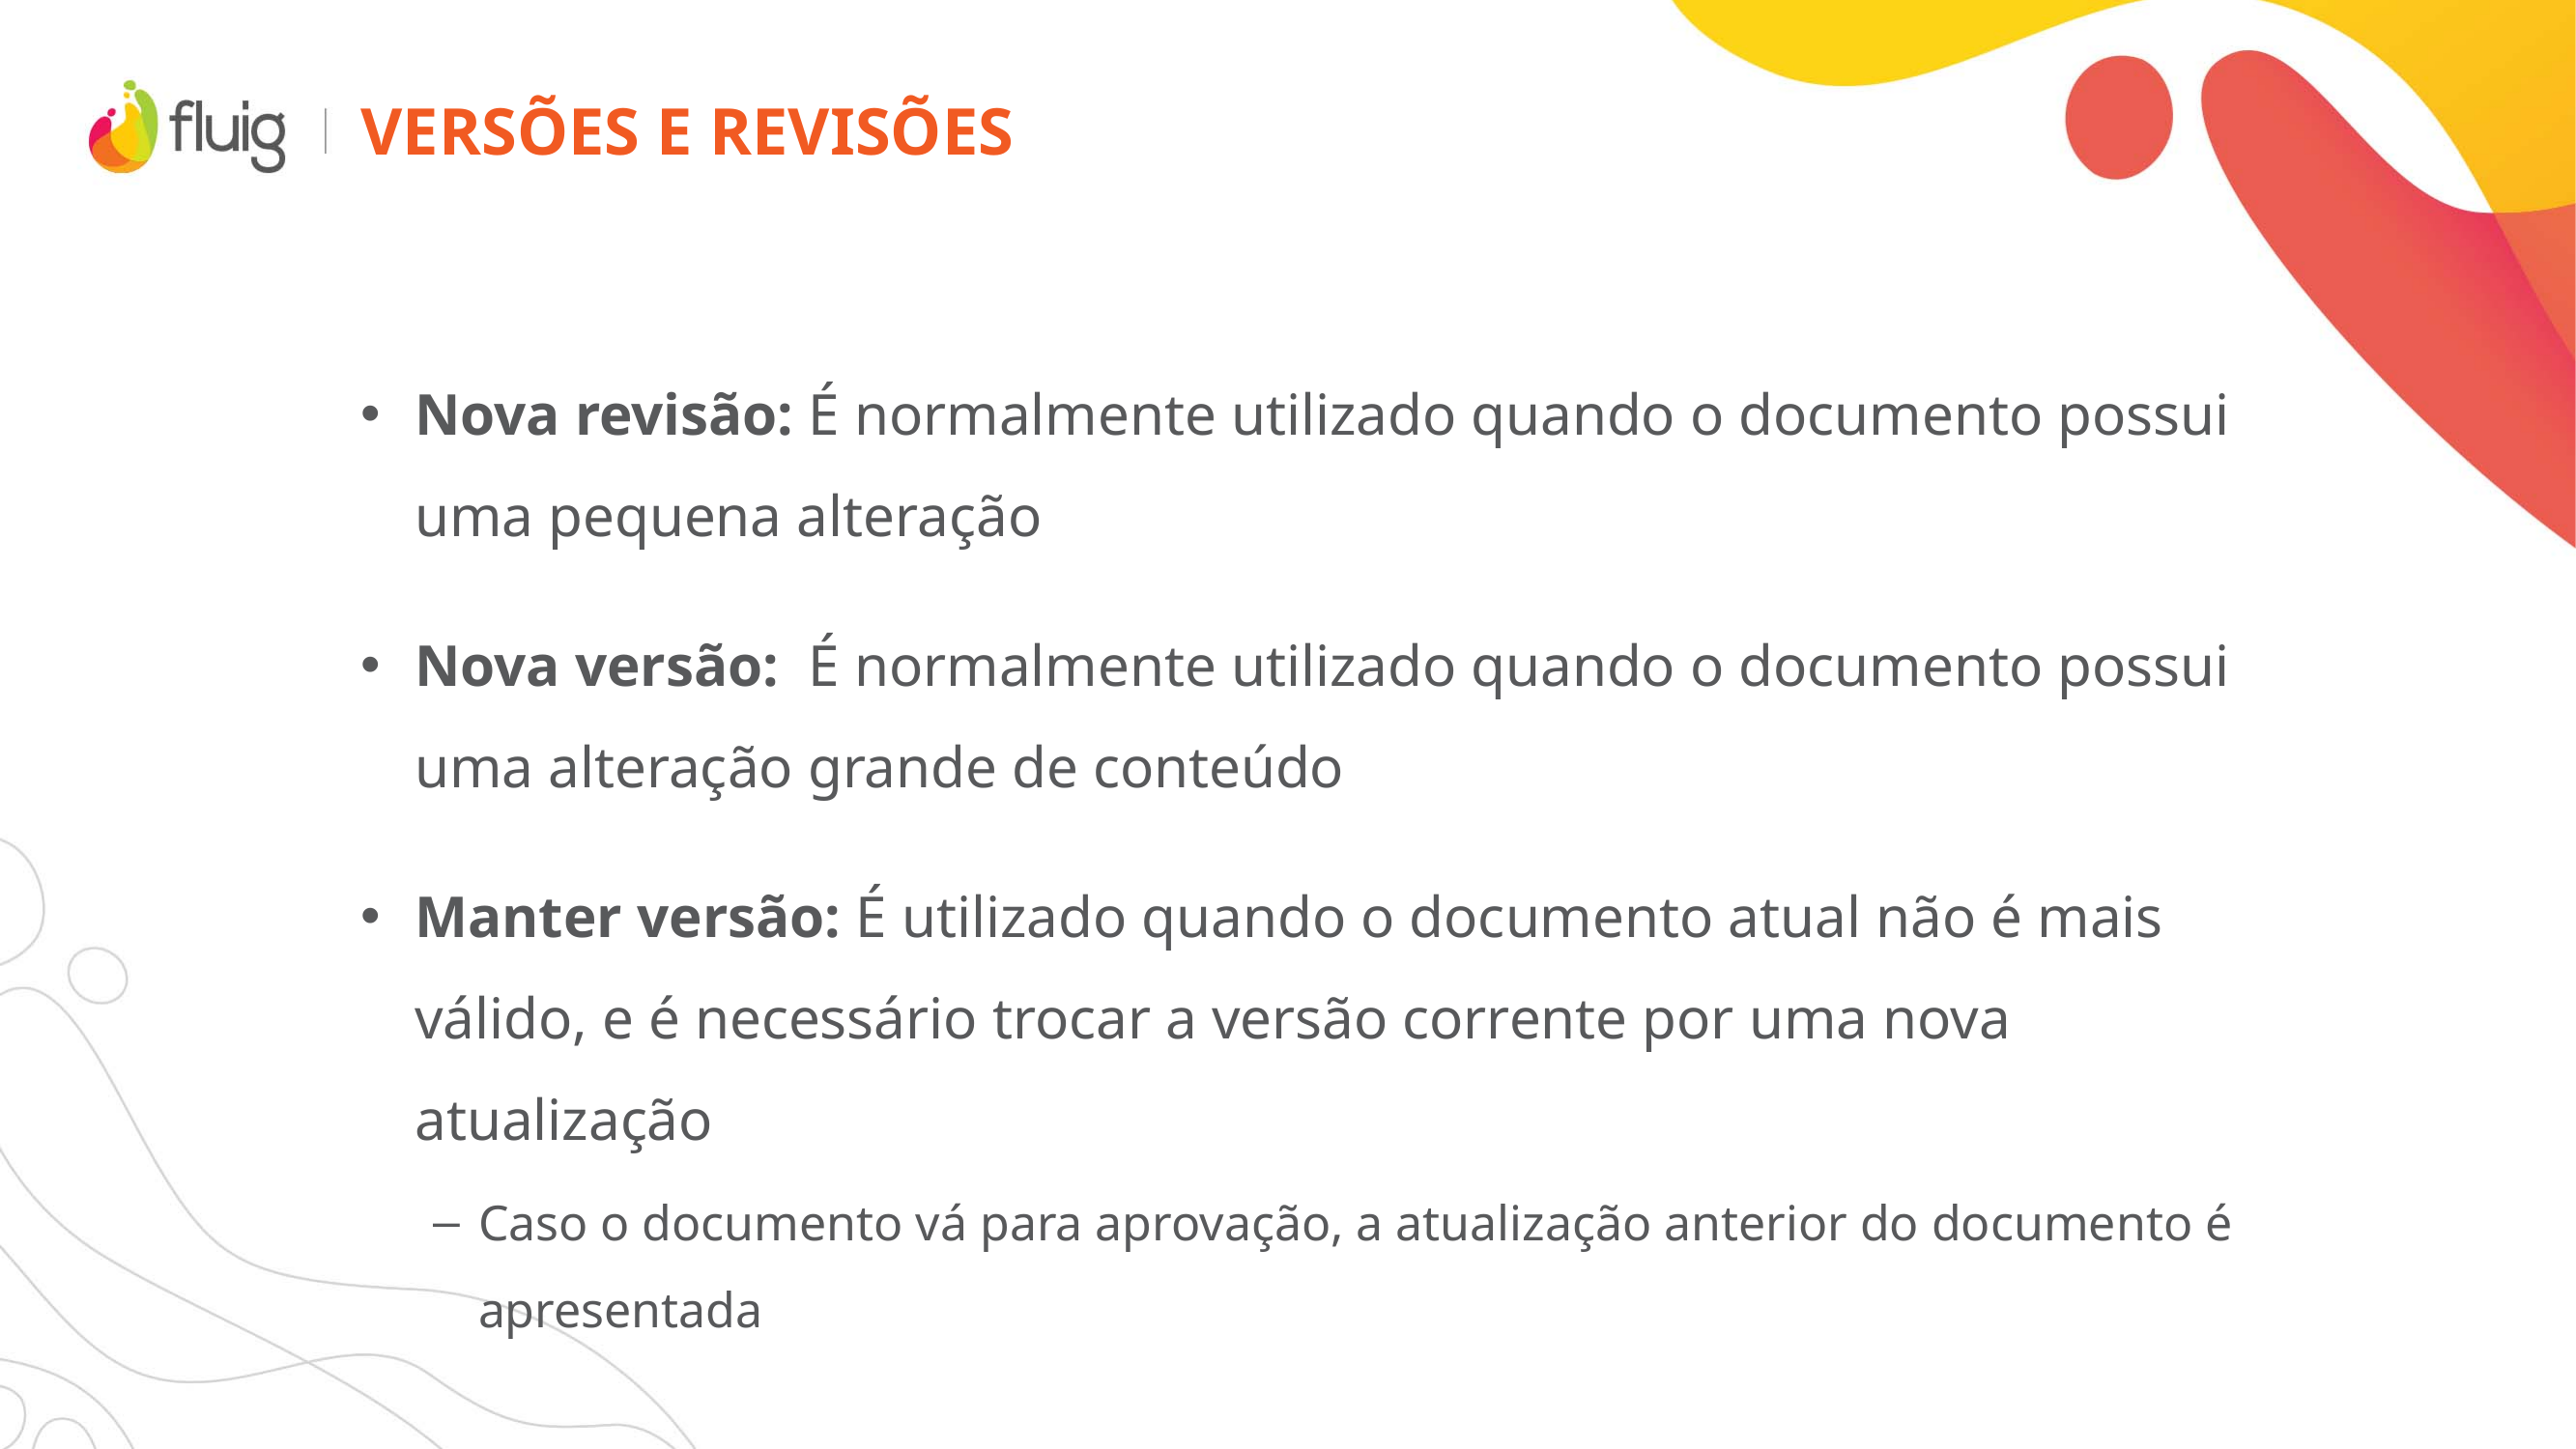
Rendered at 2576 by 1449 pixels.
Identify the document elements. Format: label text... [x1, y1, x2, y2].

title Versões e revisões [346, 83, 1727, 289]
picture [0, 0, 2576, 1449]
list Nova revisão: É normalmente utilizado quando o documento possui uma pequena alteração Nova versão: É normalmente utilizado quando o documento possui uma alteração grande de conteúdo Manter versão: É utilizado quando o documento atual não é mais válido, e é necessário trocar a versão corrente por uma nova atualização Caso o documento vá para aprovação, a atualização anterior do documento é apresentada [346, 337, 2280, 1269]
